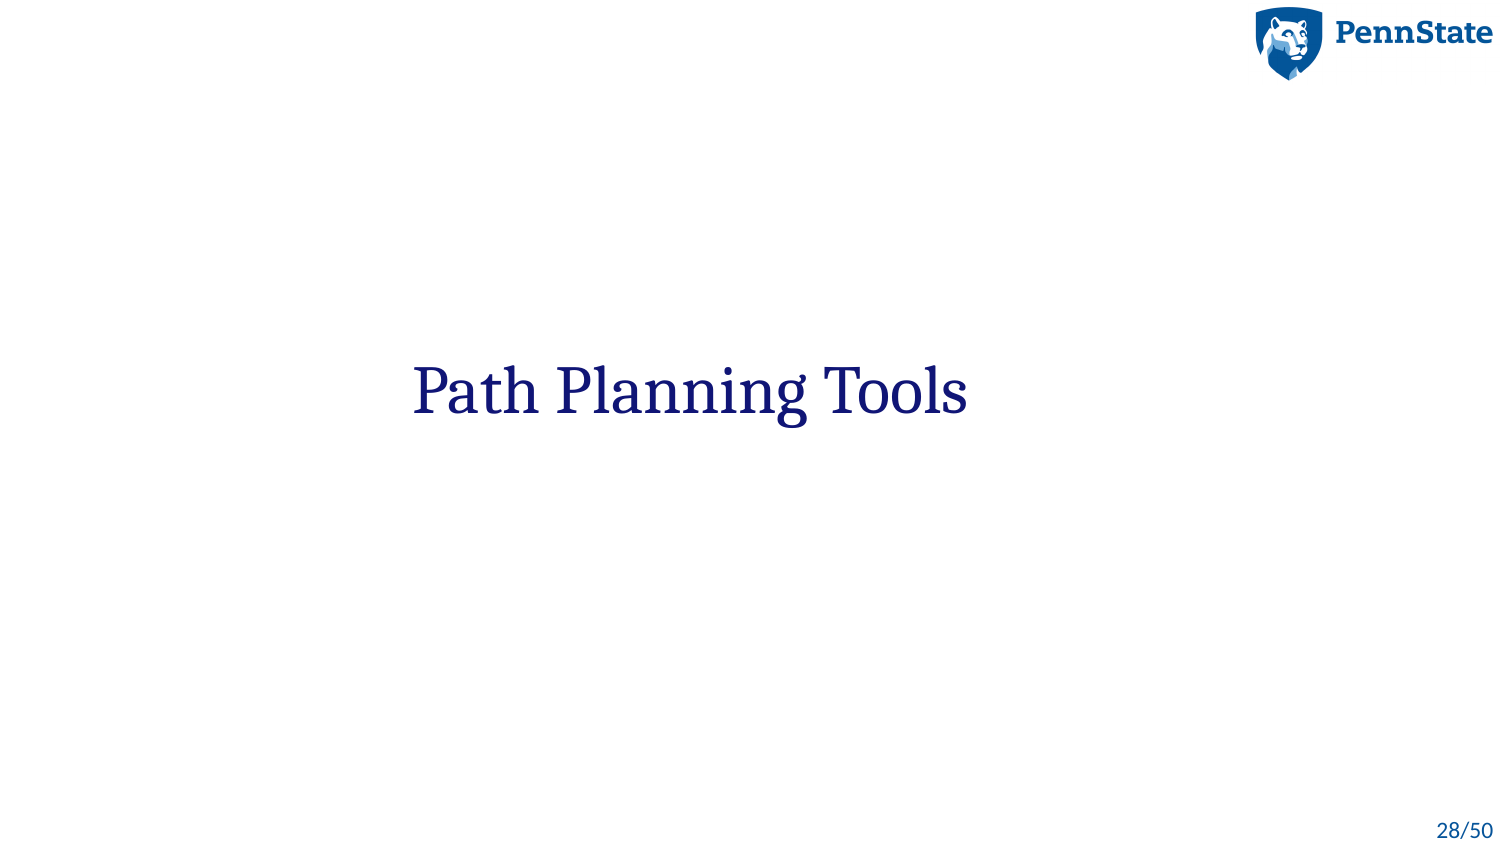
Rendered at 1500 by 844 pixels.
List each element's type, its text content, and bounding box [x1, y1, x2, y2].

text_box Path Planning Tools [397, 336, 1096, 406]
picture [1248, 3, 1500, 85]
